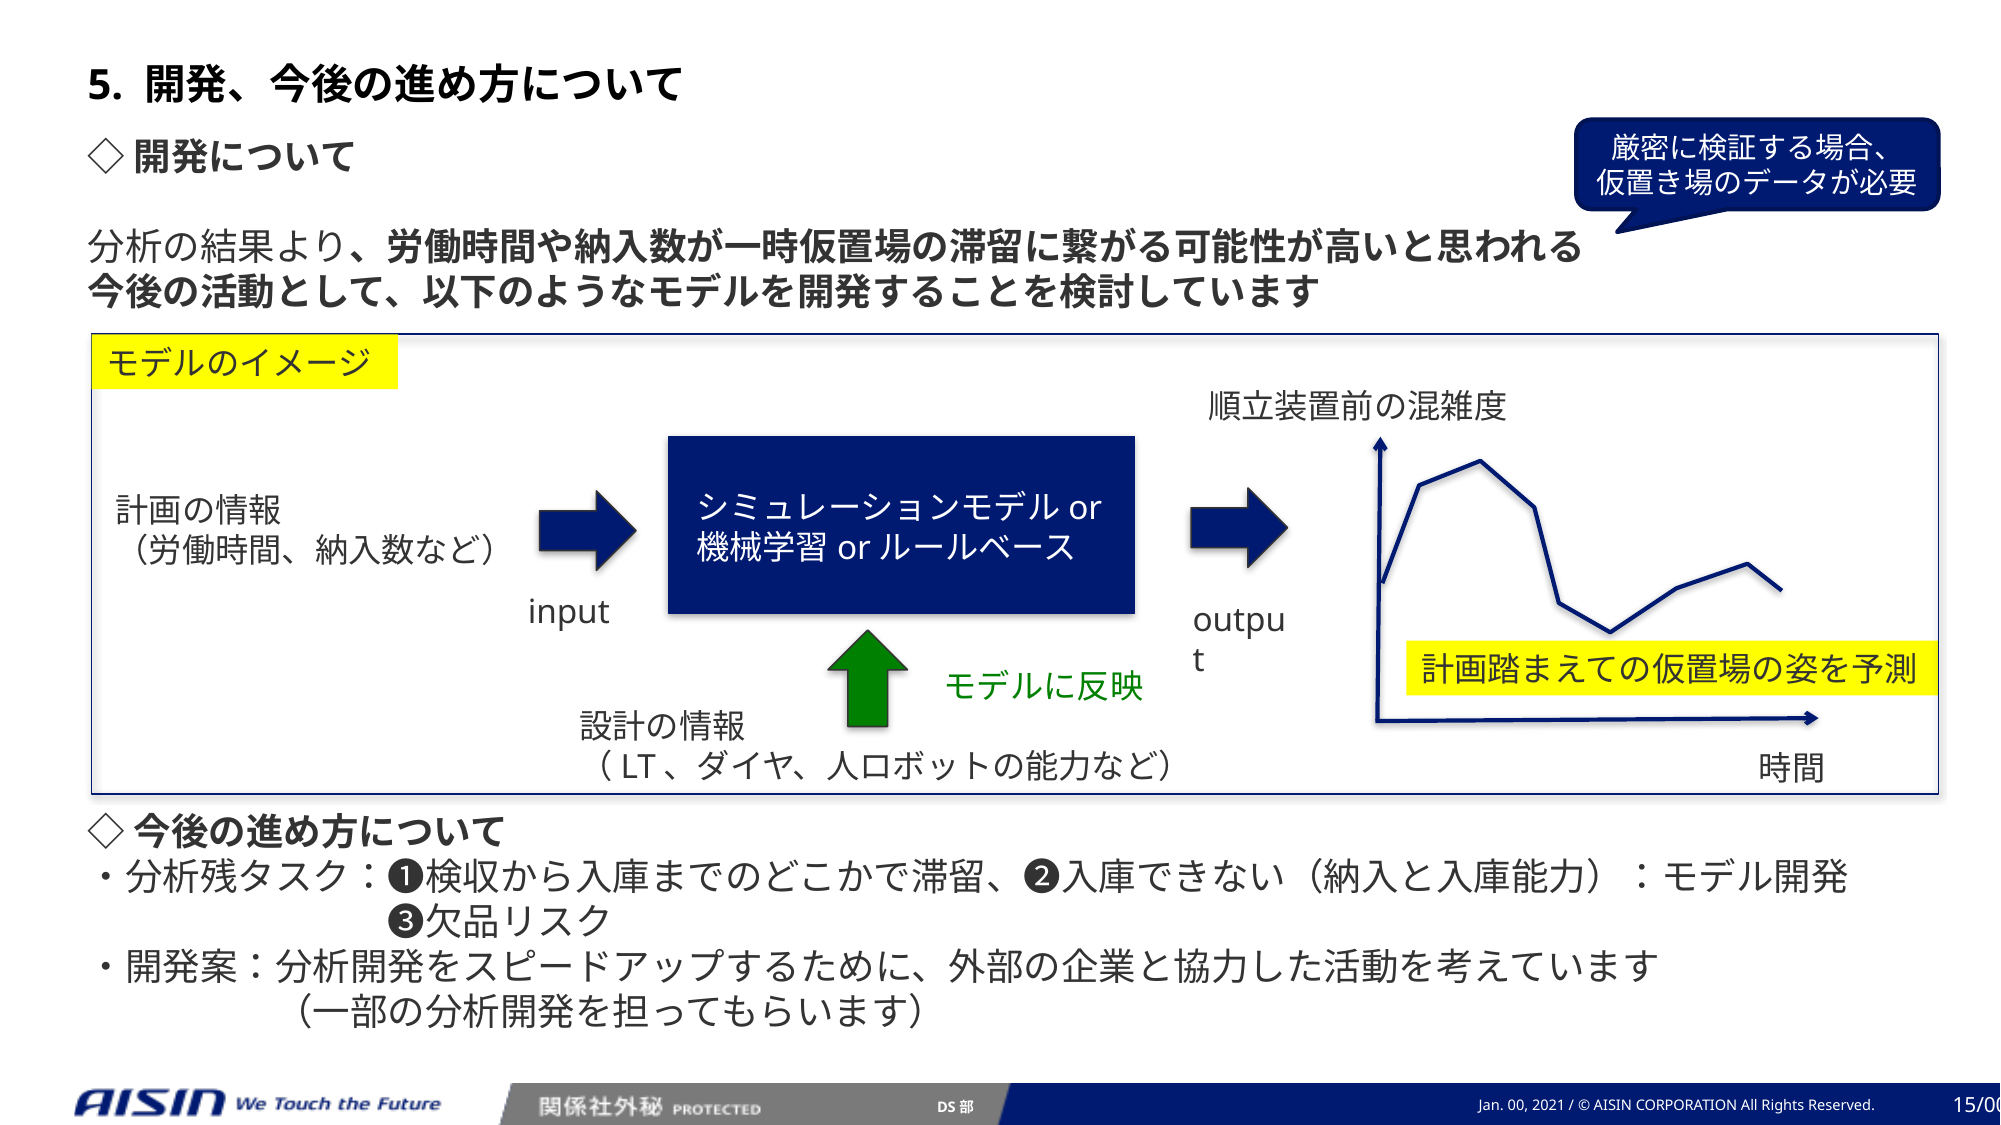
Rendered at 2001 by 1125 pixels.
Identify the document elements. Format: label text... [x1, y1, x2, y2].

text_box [1377, 436, 1381, 716]
list ◇開発について 分析の結果より、労働時間や納入数が一時仮置場の滞留に繋がる可能性が高いと思われる 今後の活動として、以下のようなモデルを開発することを検討しています ◇今後の進め方について ・分析残タスク：❶検収から入庫までのどこかで滞留、❷入庫できない（納入と入庫能力）：モデル開発 ❸欠品リスク ・開発案：分析開発をスピードアップするために、外部の企業と協力した活動を考えています （一部の分析開発を担ってもらいます） [72, 125, 1928, 1051]
text_box 厳密に検証する場合、 仮置き場のデータが必要 [1574, 117, 1941, 235]
text_box [91, 333, 1939, 795]
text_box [1375, 717, 1819, 722]
text_box モデルのイメージ [91, 334, 398, 390]
list 5. 開発、今後の進め方について [72, 50, 1928, 101]
